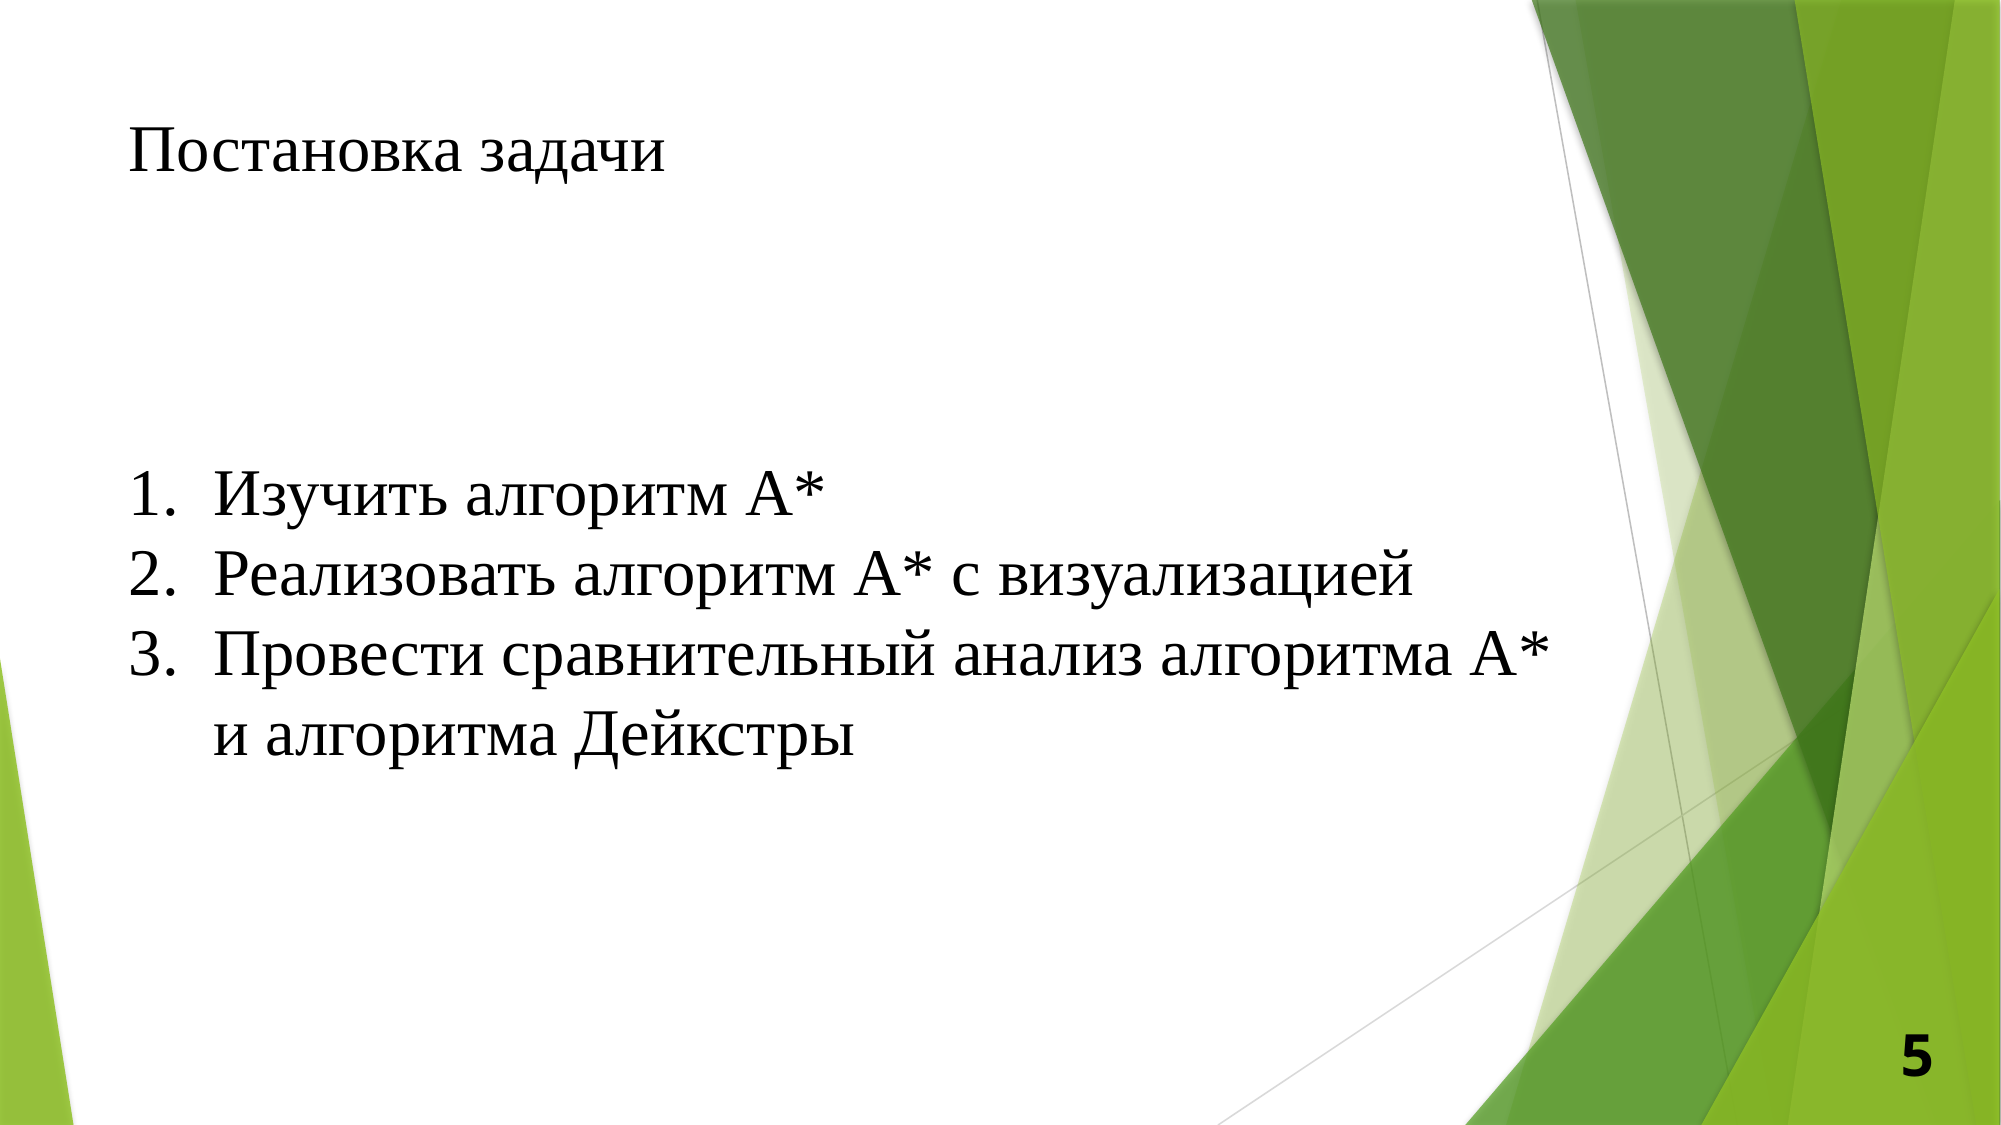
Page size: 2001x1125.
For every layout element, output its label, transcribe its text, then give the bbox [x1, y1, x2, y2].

text_box 5 [1885, 1011, 2000, 1096]
text_box Постановка задачи [113, 96, 1411, 192]
text_box Изучить алгоритм А* Реализовать алгоритм А* с визуализацией Провести сравнительный анализ алгоритма А* и алгоритма Дейкстры [114, 441, 1611, 777]
